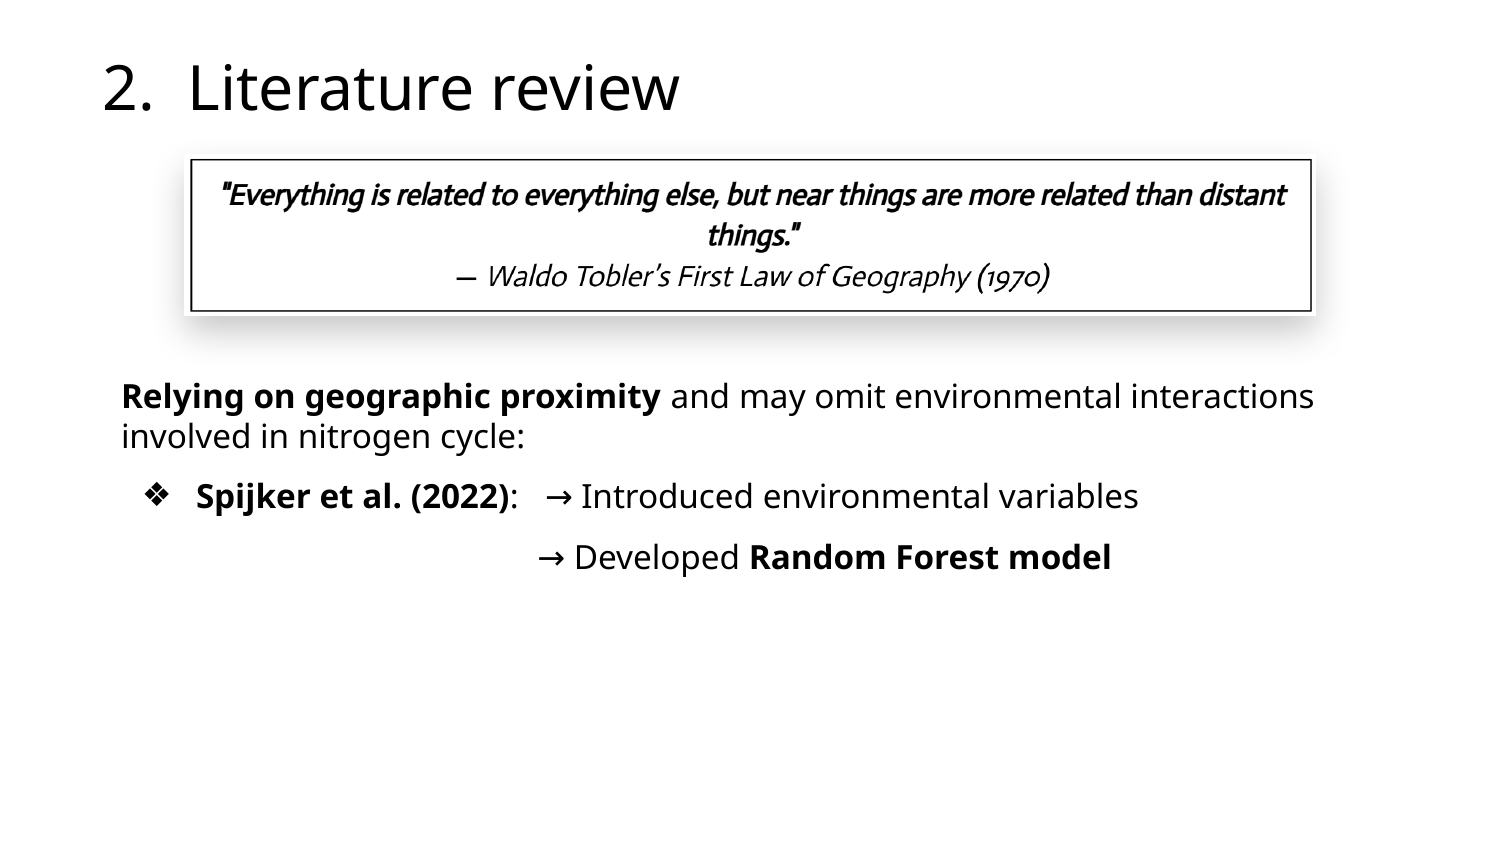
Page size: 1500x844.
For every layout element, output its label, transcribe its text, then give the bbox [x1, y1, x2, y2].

picture [184, 154, 1316, 317]
title 2. Literature review [87, 32, 801, 134]
text_box Relying on geographic proximity and may omit environmental interactions involved in nitrogen cycle: Spijker et al. (2022): → Introduced environmental variables → Developed Random Forest model [106, 359, 1342, 592]
